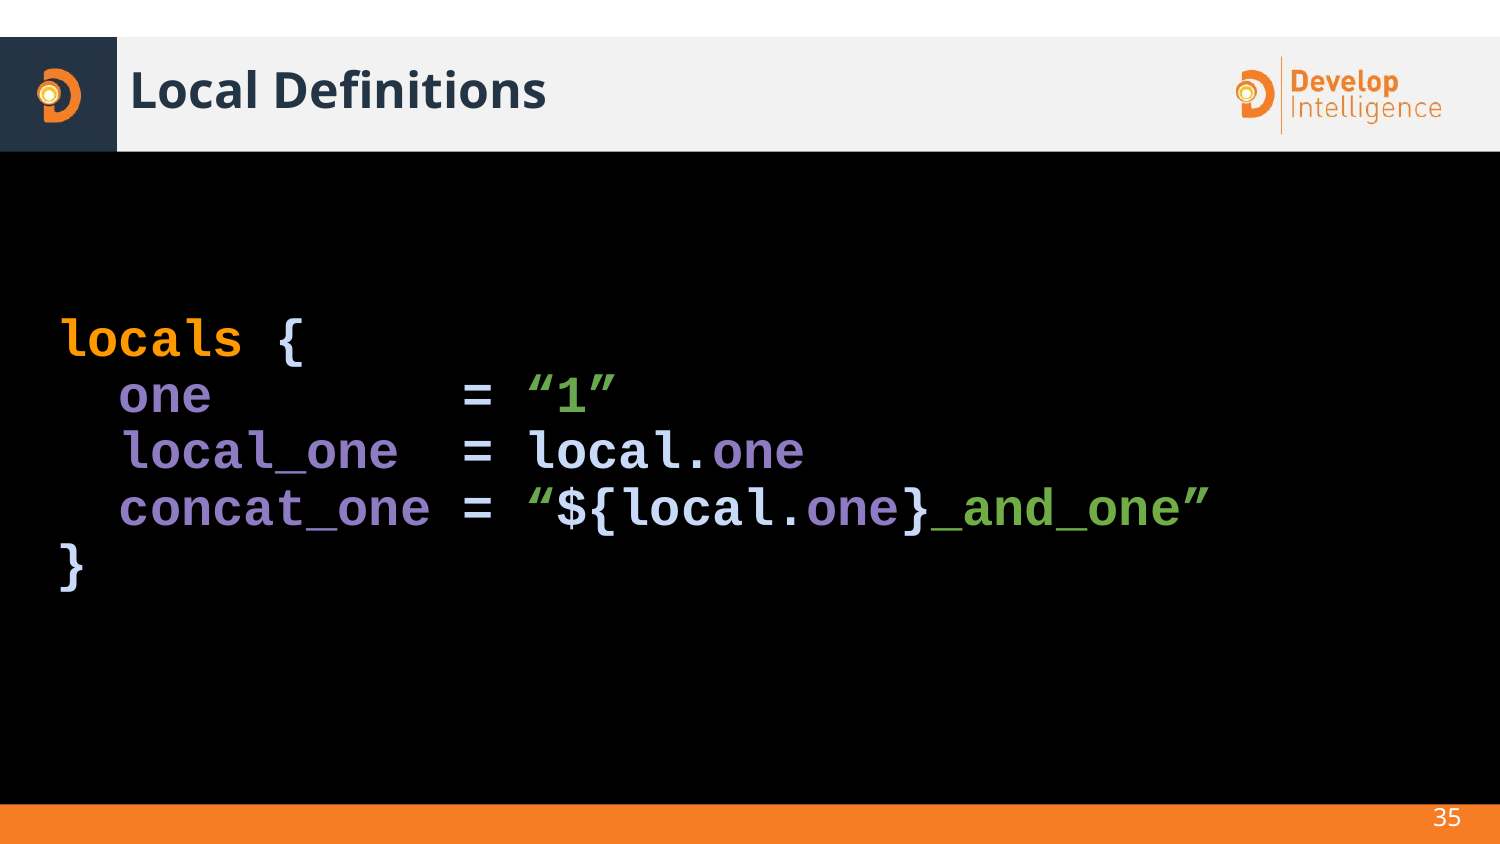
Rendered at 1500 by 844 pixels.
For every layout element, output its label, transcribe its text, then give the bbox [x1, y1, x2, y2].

slide_number 35 [1396, 805, 1499, 838]
list locals { one = “1” local_one = local.one concat_one = “${local.one}_and_one” } [0, 151, 1500, 805]
picture [0, 805, 1500, 844]
title Local Definitions [118, 36, 1500, 148]
picture [0, 0, 1500, 151]
